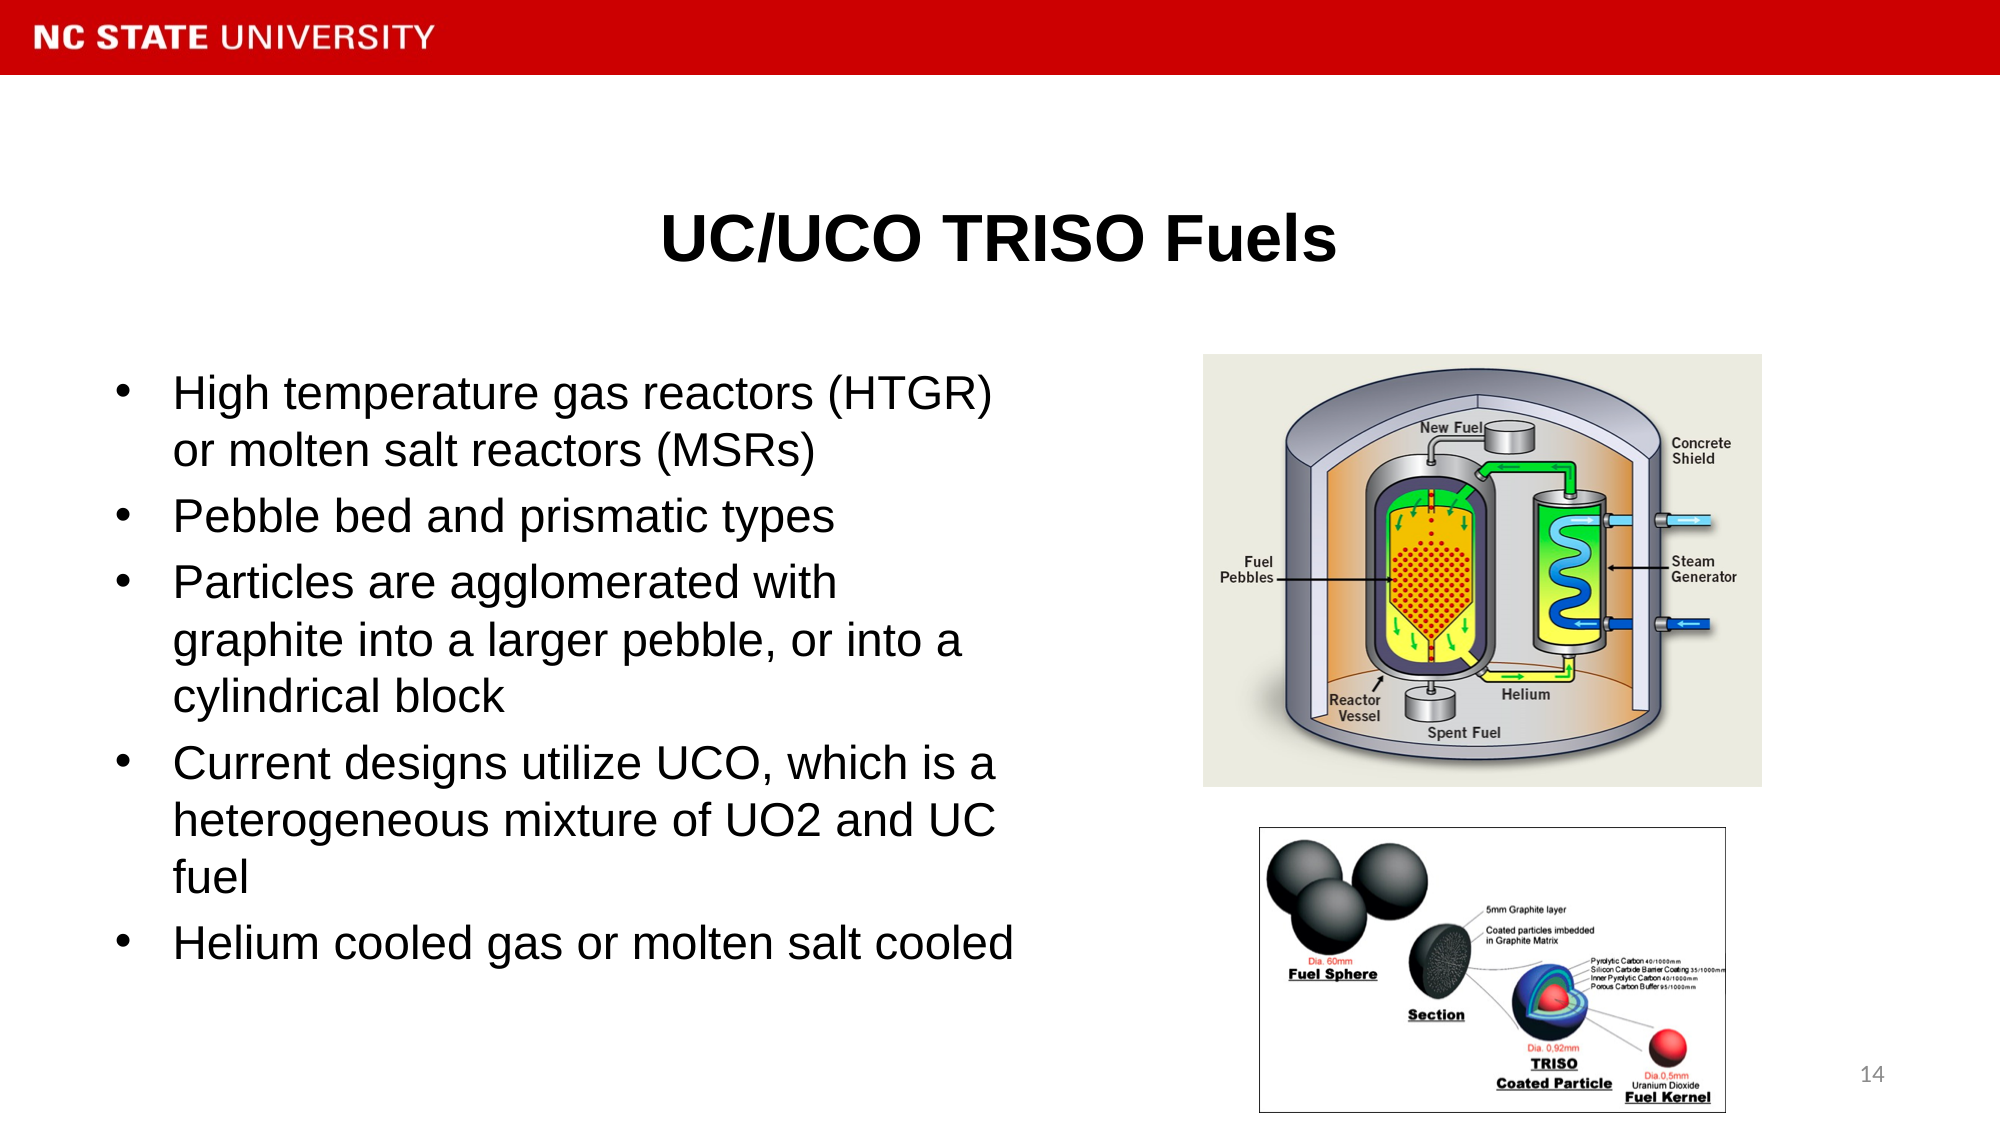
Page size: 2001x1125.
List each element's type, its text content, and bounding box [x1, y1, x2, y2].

picture [1203, 354, 1762, 788]
list High temperature gas reactors (HTGR) or molten salt reactors (MSRs) Pebble bed and prismatic types Particles are agglomerated with graphite into a larger pebble, or into a cylindrical block Current designs utilize UCO, which is a heterogeneous mixture of UO2 and UC fuel Helium cooled gas or molten salt cooled [99, 354, 1035, 1005]
picture [1259, 827, 1727, 1113]
picture [0, 0, 2000, 75]
slide_number 14 [1731, 1042, 1900, 1103]
title UC/UCO TRISO Fuels [99, 147, 1900, 323]
